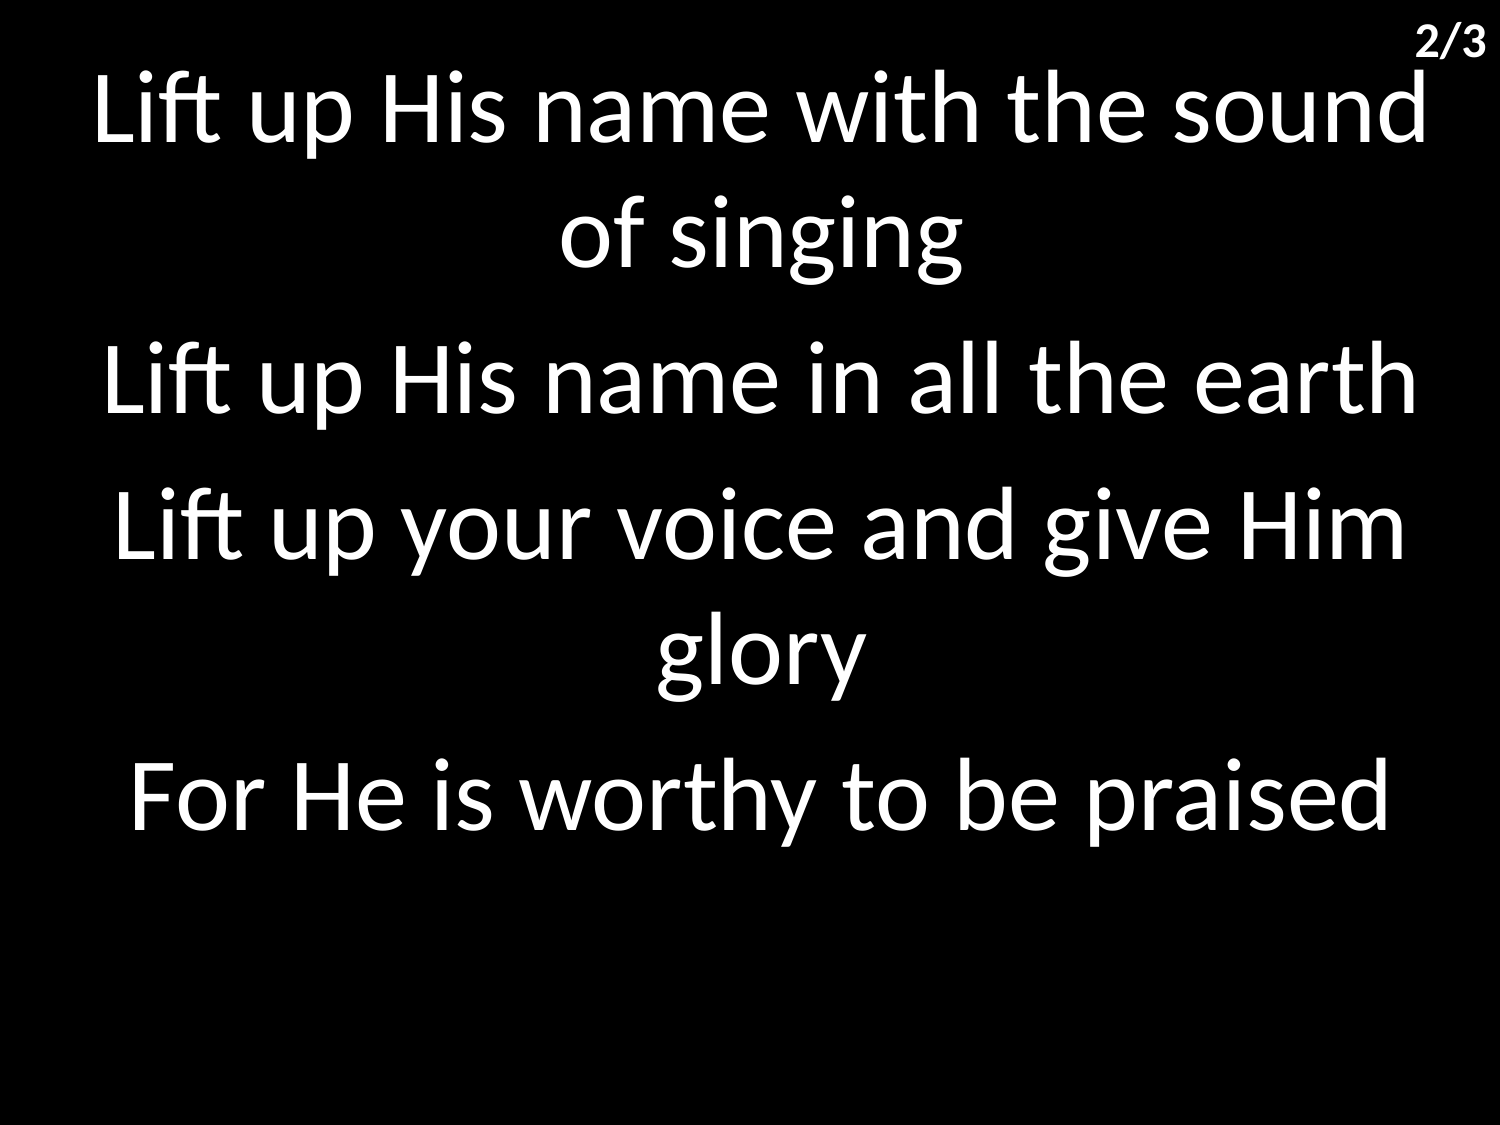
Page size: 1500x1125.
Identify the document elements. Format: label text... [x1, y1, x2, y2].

subtitle Lift up His name with the sound of singing Lift up His name in all the earth Lift up your voice and give Him glory For He is worthy to be praised [53, 30, 1471, 1094]
text_box 2/3 [1399, 0, 1500, 75]
